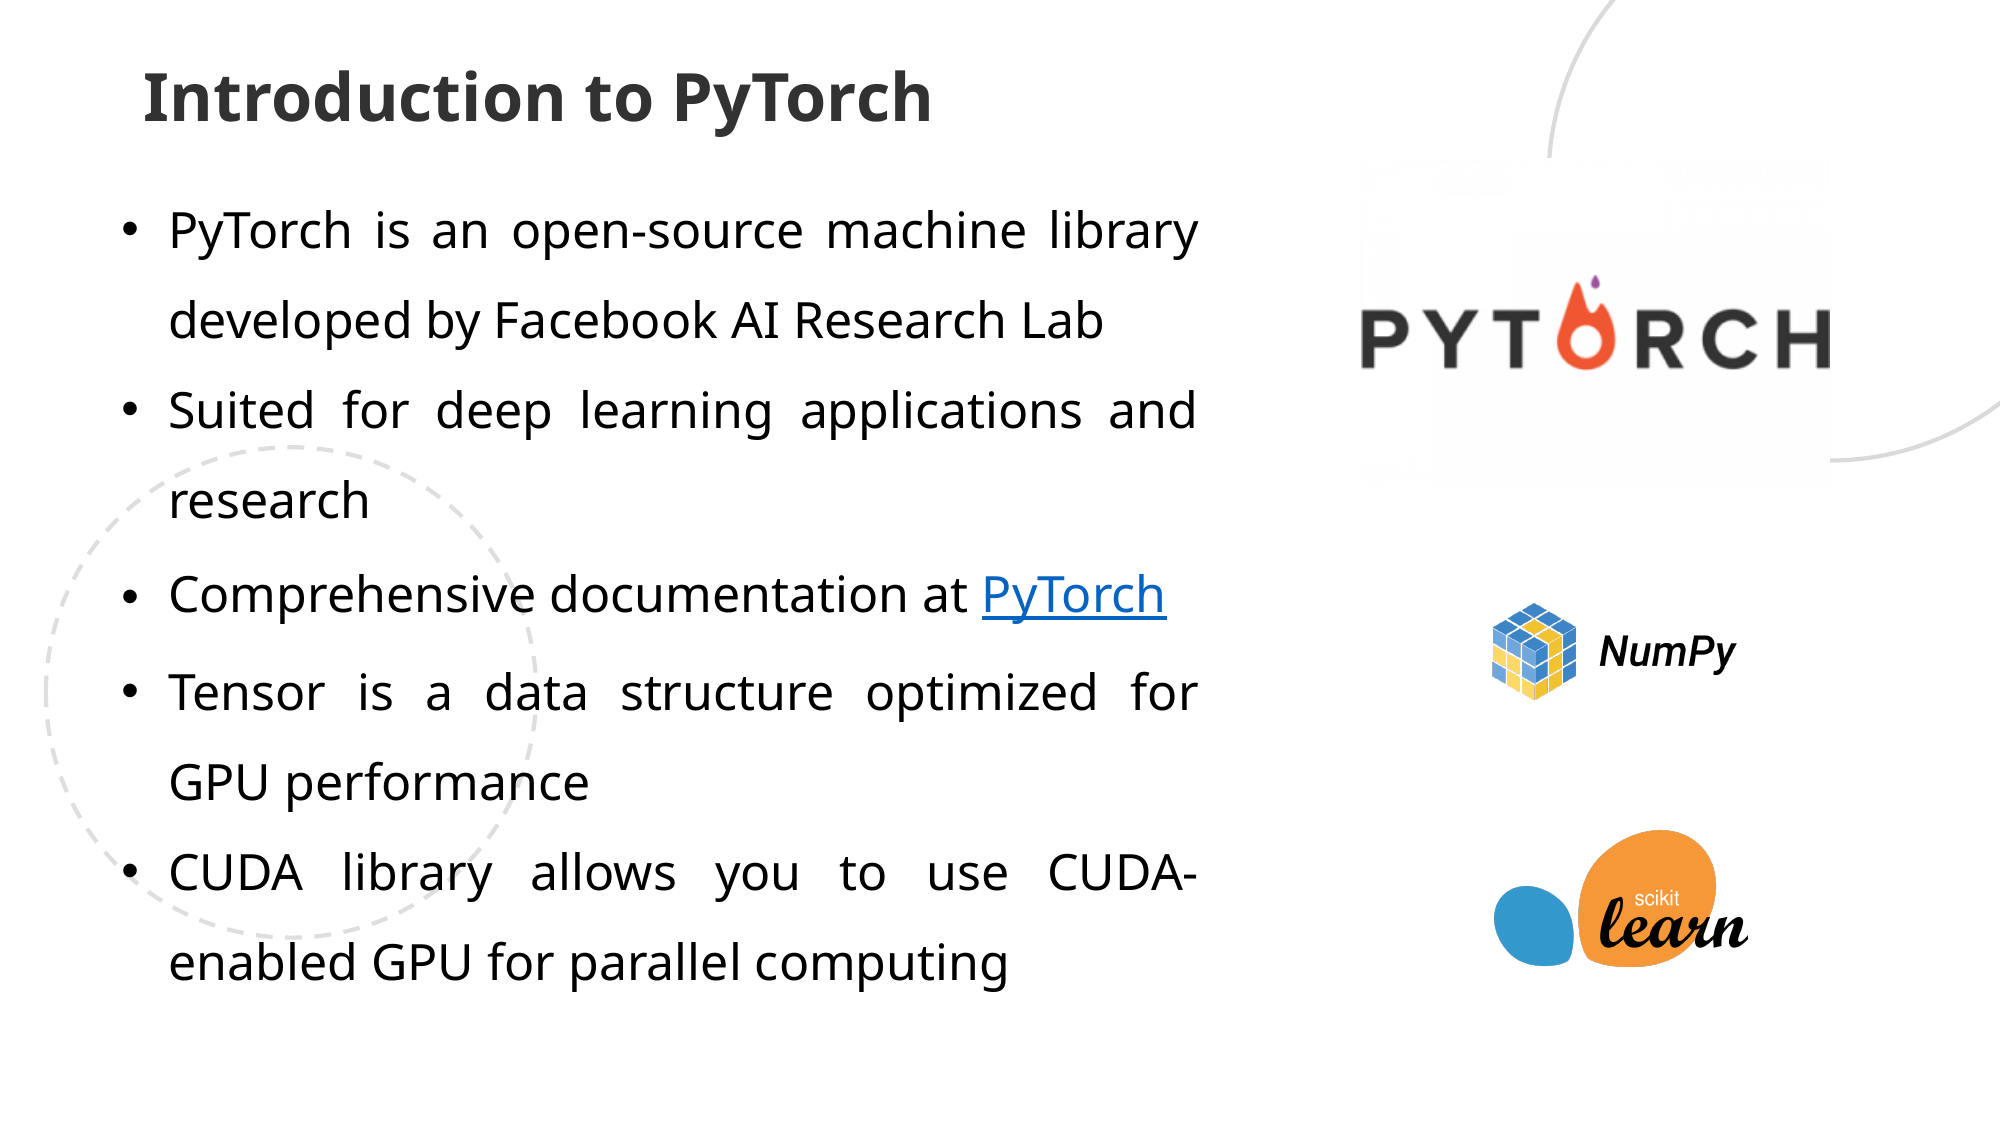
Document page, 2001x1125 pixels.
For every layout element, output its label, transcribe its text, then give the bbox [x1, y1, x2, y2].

picture [1470, 584, 1811, 721]
picture [1360, 158, 1830, 487]
picture [1494, 830, 1748, 967]
text_box Introduction to PyTorch [137, 65, 1048, 100]
text_box [45, 531, 106, 854]
text_box [1549, 0, 2000, 461]
text_box PyTorch is an open-source machine library developed by Facebook AI Research Lab Suited for deep learning applications and research Comprehensive documentation at PyTorch Tensor is a data structure optimized for GPU performance CUDA library allows you to use CUDA-enabled GPU for parallel computing [106, 100, 1215, 1125]
